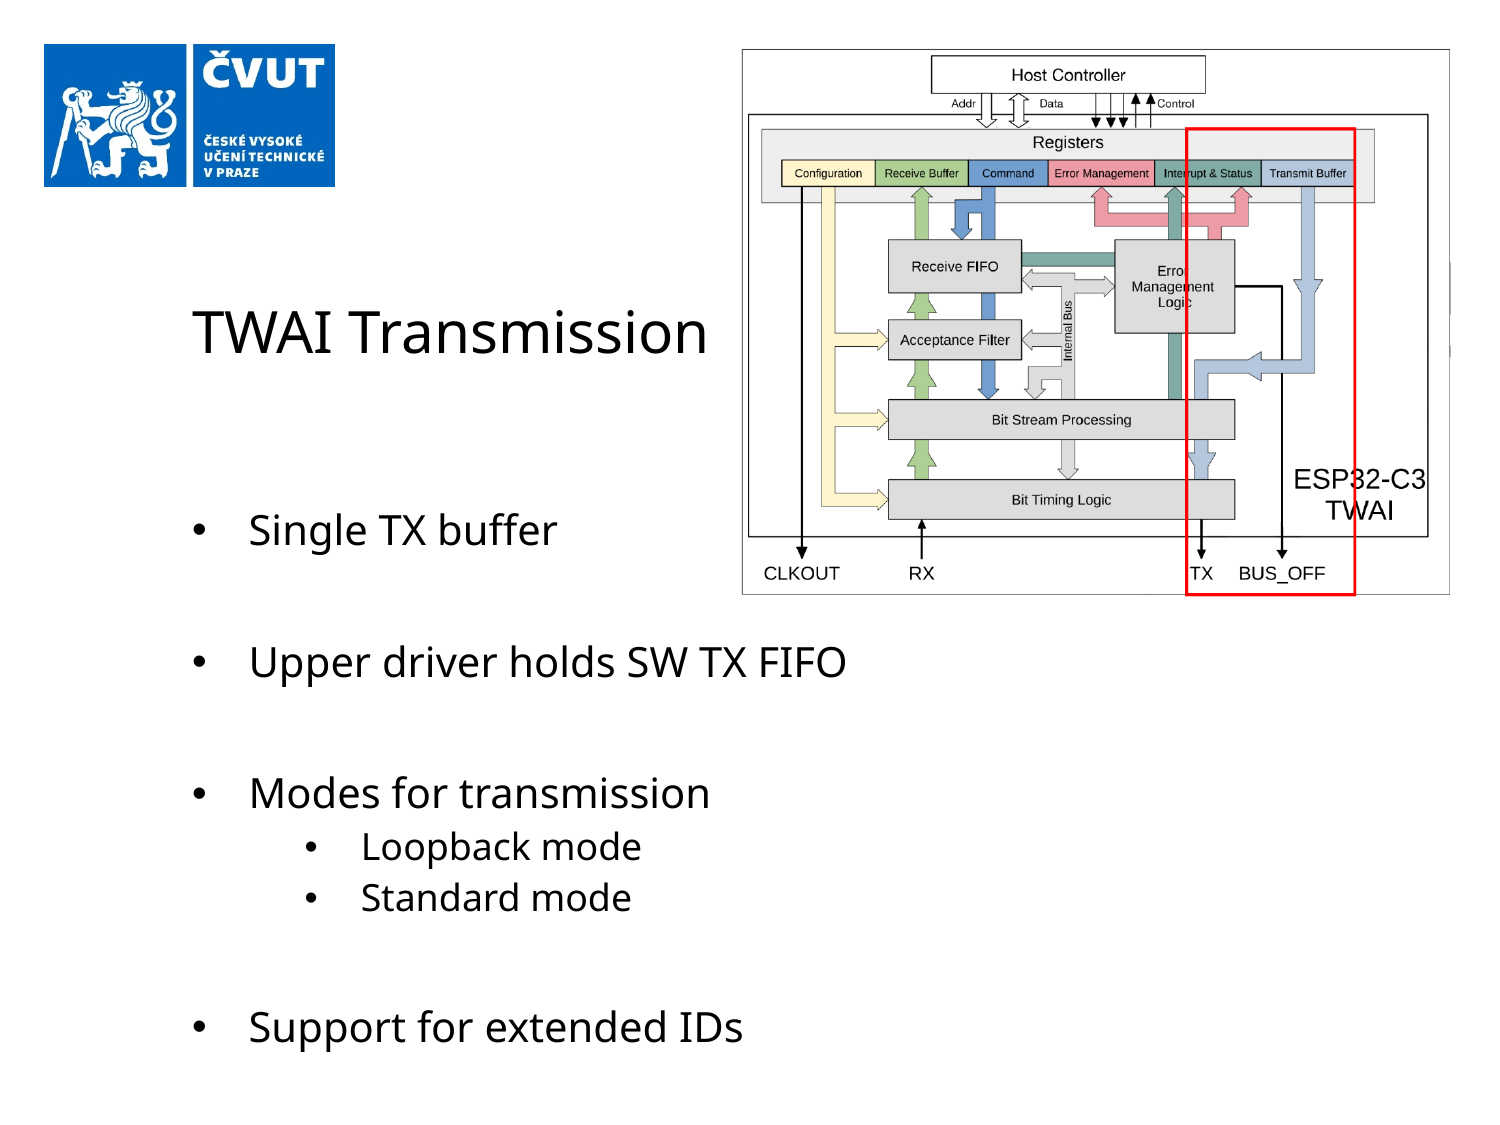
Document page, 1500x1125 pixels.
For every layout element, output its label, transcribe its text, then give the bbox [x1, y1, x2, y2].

picture [736, 44, 1456, 599]
list Single TX buffer Upper driver holds SW TX FIFO Modes for transmission Loopback mode Standard mode Support for extended IDs [177, 501, 1456, 1081]
title TWAI Transmission [177, 295, 736, 474]
picture [44, 44, 335, 187]
